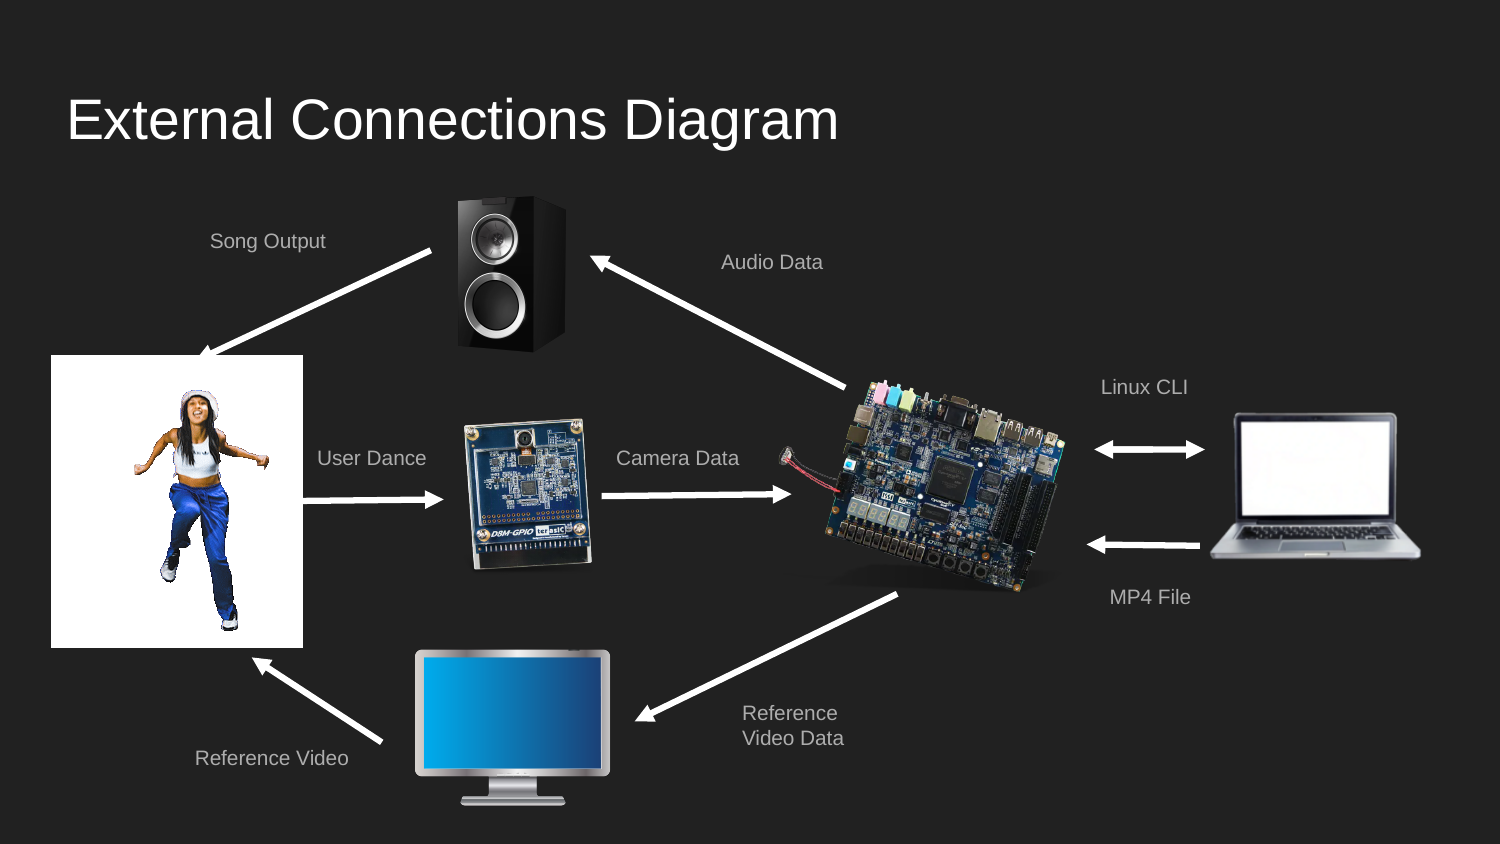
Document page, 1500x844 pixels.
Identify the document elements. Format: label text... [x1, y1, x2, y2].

text_box User Dance [307, 431, 407, 482]
title External Connections Diagram [51, 72, 1449, 167]
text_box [589, 255, 846, 389]
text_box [634, 593, 898, 722]
text_box Reference Video Data [727, 730, 887, 765]
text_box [194, 249, 431, 362]
picture [50, 354, 303, 648]
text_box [601, 493, 792, 497]
picture [412, 410, 645, 580]
text_box Camera Data [649, 431, 744, 482]
text_box Audio Data [706, 236, 908, 287]
text_box Song Output [194, 214, 355, 249]
text_box Reference Video [179, 732, 382, 783]
picture [749, 360, 1095, 612]
picture [453, 193, 572, 356]
picture [1199, 370, 1433, 603]
text_box Linux CLI [1096, 361, 1221, 412]
text_box MP4 File [1094, 571, 1212, 622]
picture [411, 647, 614, 810]
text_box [251, 657, 382, 743]
